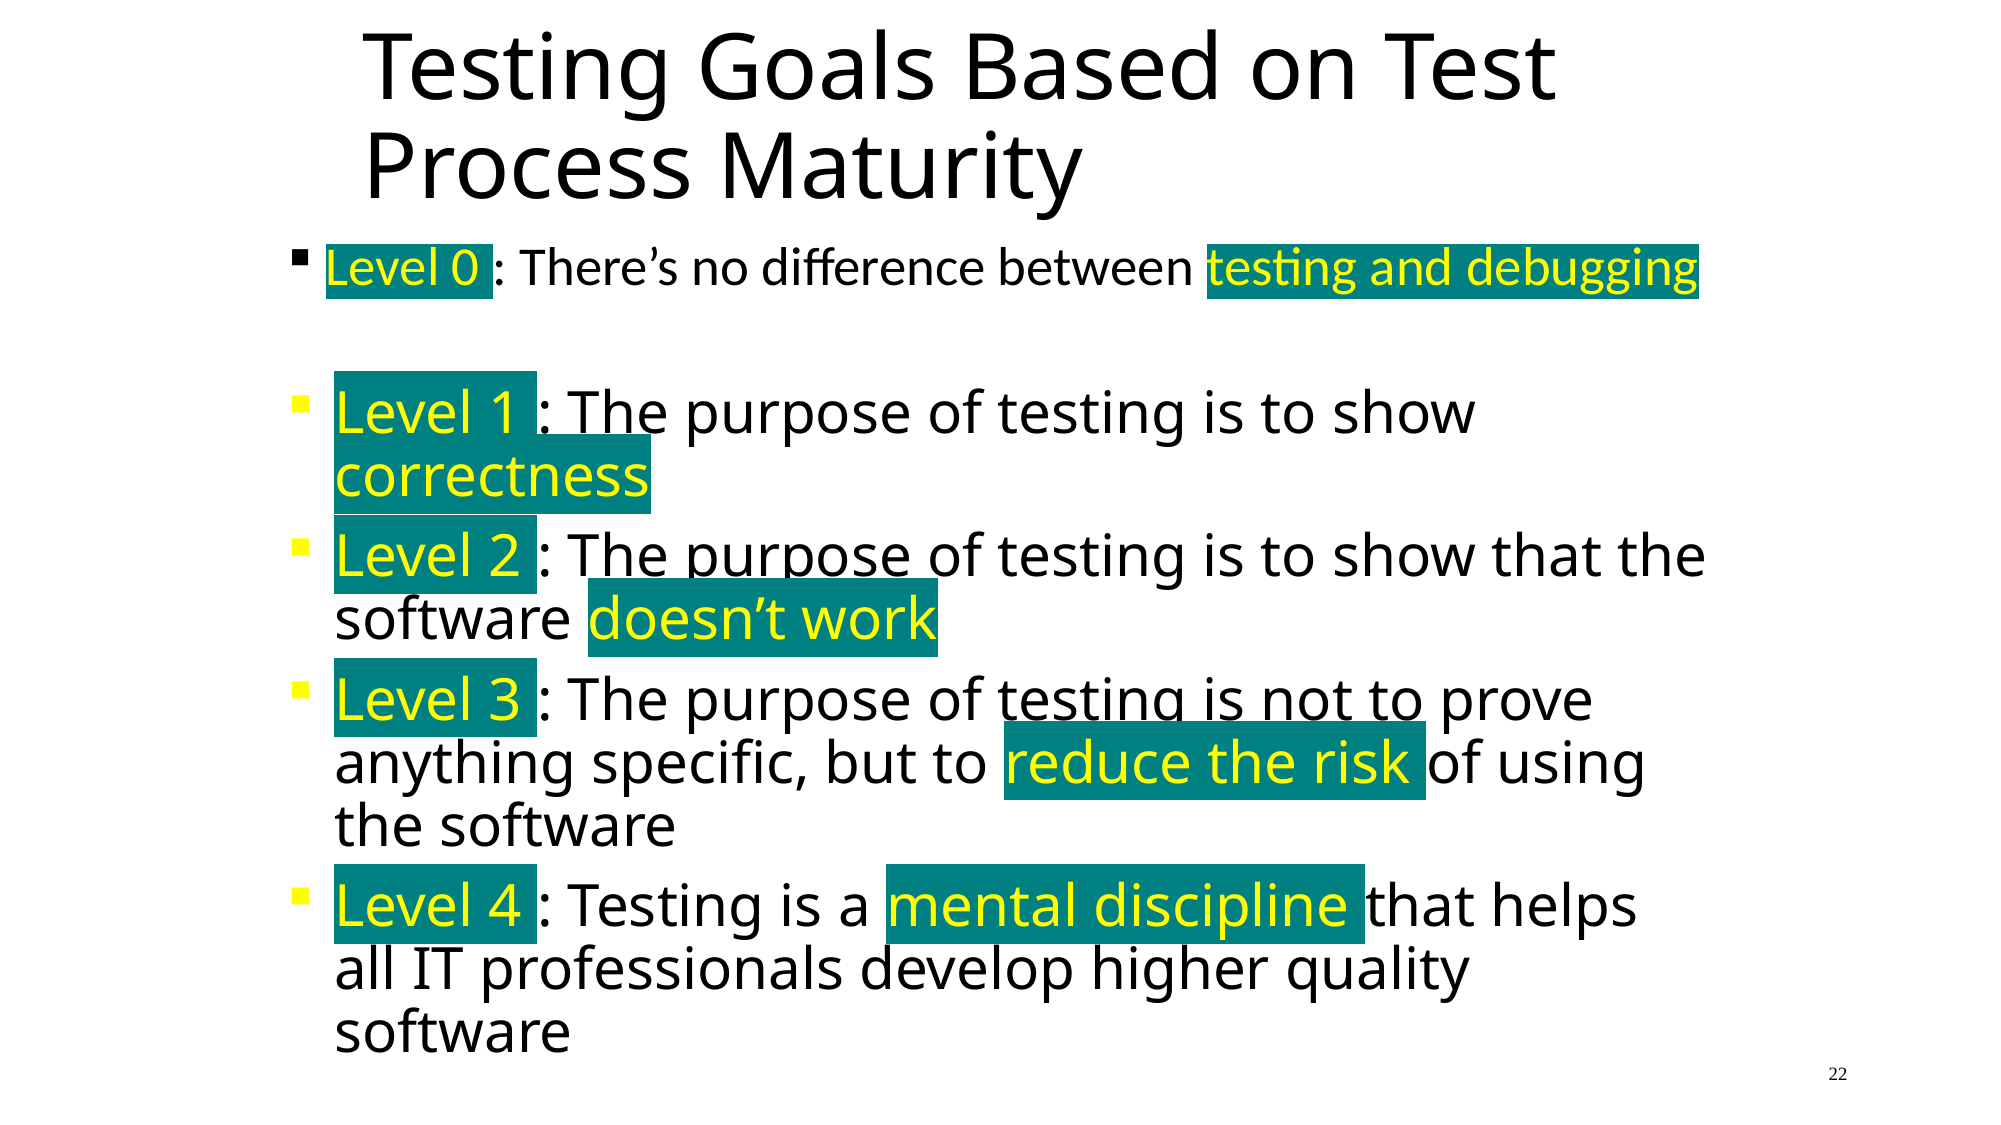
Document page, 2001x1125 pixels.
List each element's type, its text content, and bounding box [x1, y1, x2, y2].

text_box Level 1 : The purpose of testing is to show correctness Level 2 : The purpose of testing is to show that the software doesn’t work Level 3 : The purpose of testing is not to prove anything specific, but to reduce the risk of using the software Level 4 : Testing is a mental discipline that helps all IT professionals develop higher quality software [272, 375, 1728, 1035]
list Level 0 : There’s no difference between testing and debugging [272, 230, 1728, 359]
slide_number 22 [1412, 1042, 1863, 1103]
title Testing Goals Based on Test Process Maturity [347, 7, 1648, 230]
